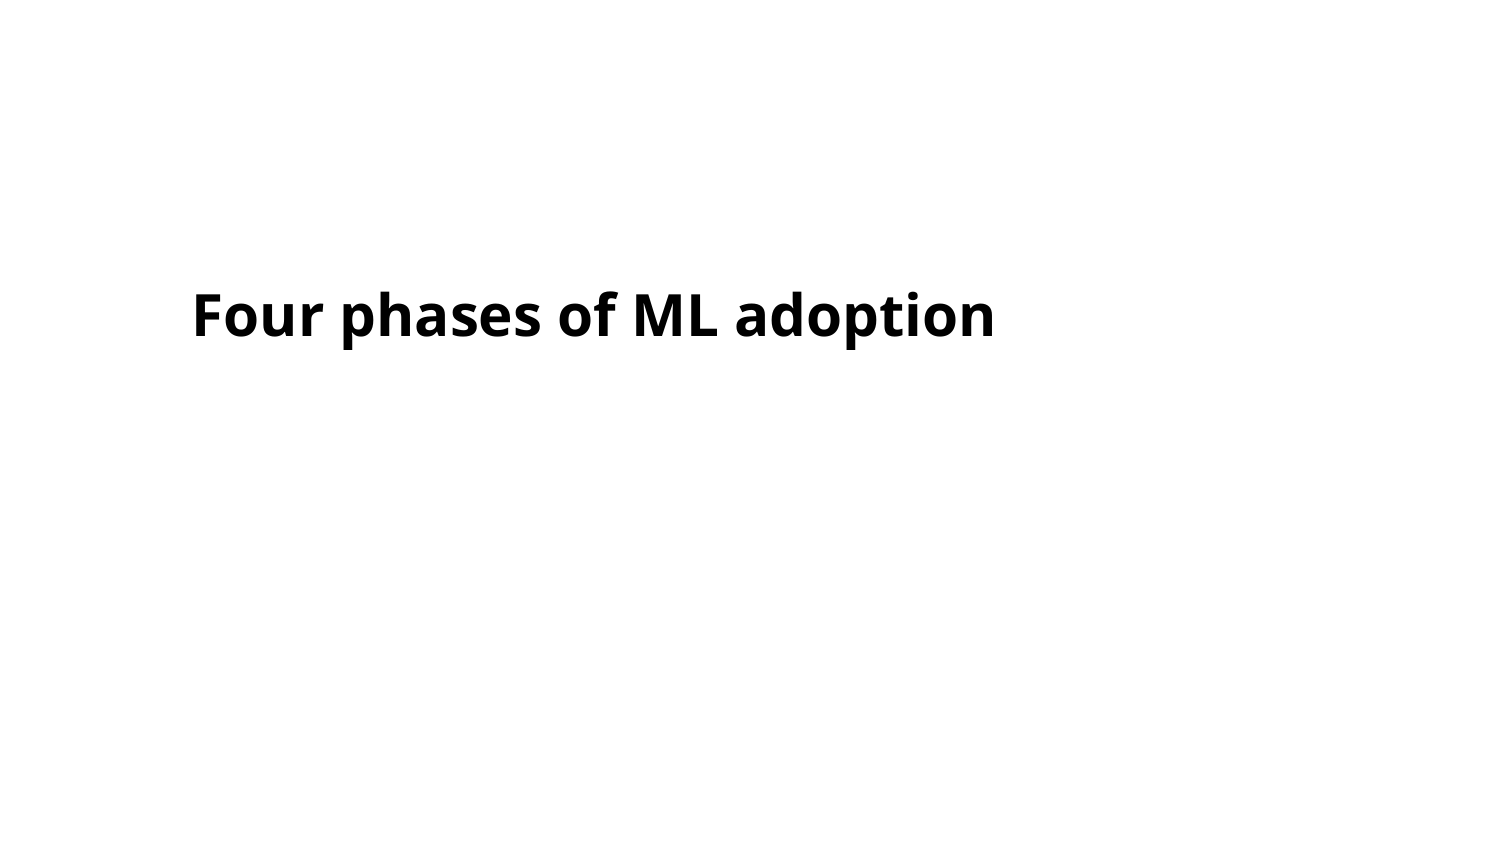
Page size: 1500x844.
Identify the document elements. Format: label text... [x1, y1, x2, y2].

title Four phases of ML adoption [176, 262, 1096, 526]
